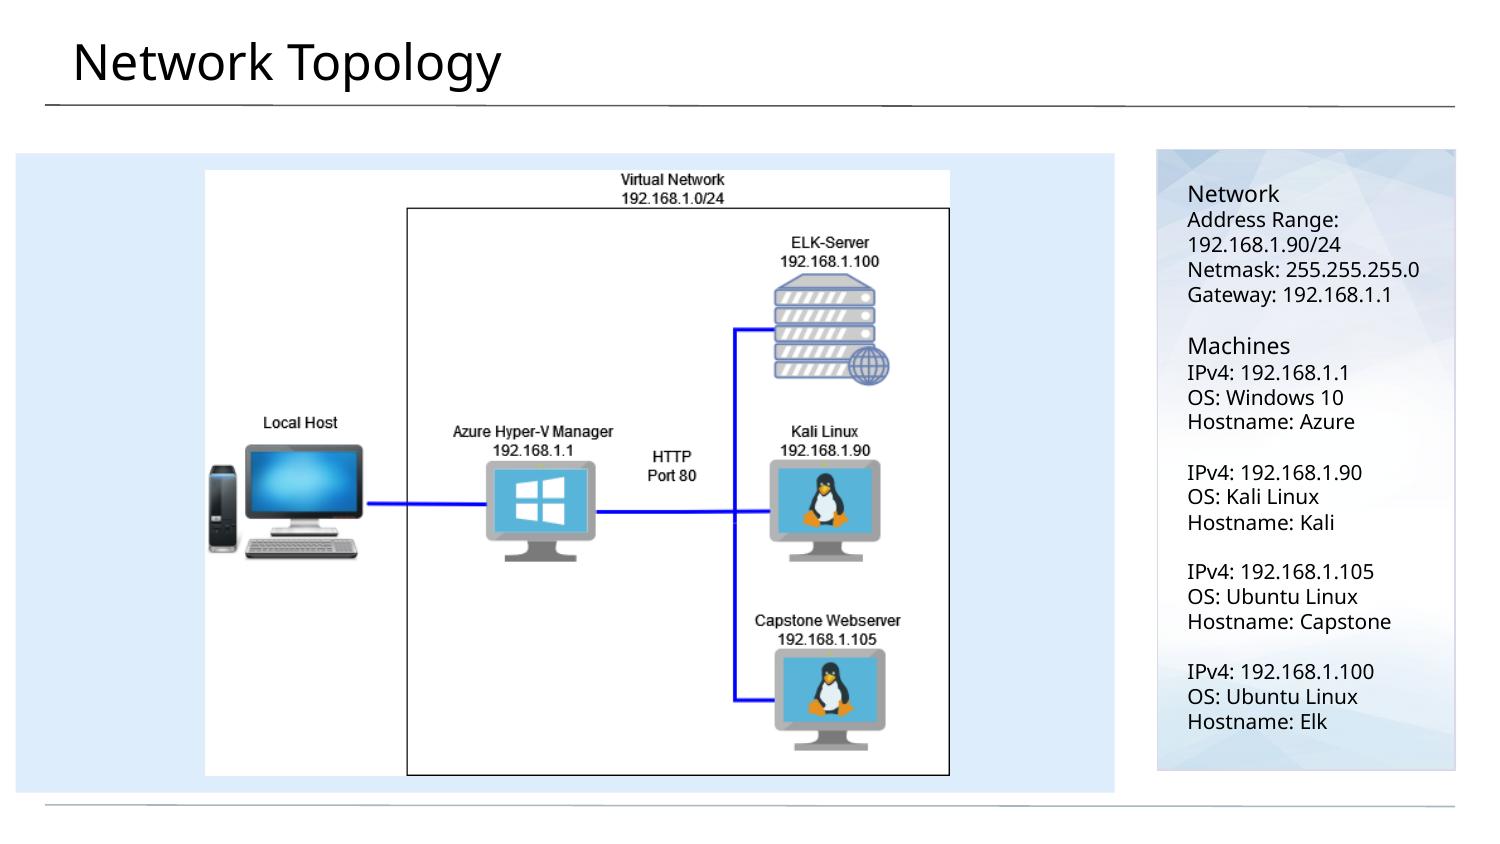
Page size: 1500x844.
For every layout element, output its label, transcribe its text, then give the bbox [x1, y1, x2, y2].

title Network Topology [0, 0, 1097, 88]
list [Insert Here] [15, 153, 1115, 793]
picture [204, 169, 950, 777]
subtitle Network Address Range: 192.168.1.90/24 Netmask: 255.255.255.0 Gateway: 192.168.1.1 Machines IPv4: 192.168.1.1 OS: Windows 10 Hostname: Azure IPv4: 192.168.1.90 OS: Kali Linux Hostname: Kali IPv4: 192.168.1.105 OS: Ubuntu Linux Hostname: Capstone IPv4: 192.168.1.100 OS: Ubuntu Linux Hostname: Elk [1157, 149, 1456, 771]
